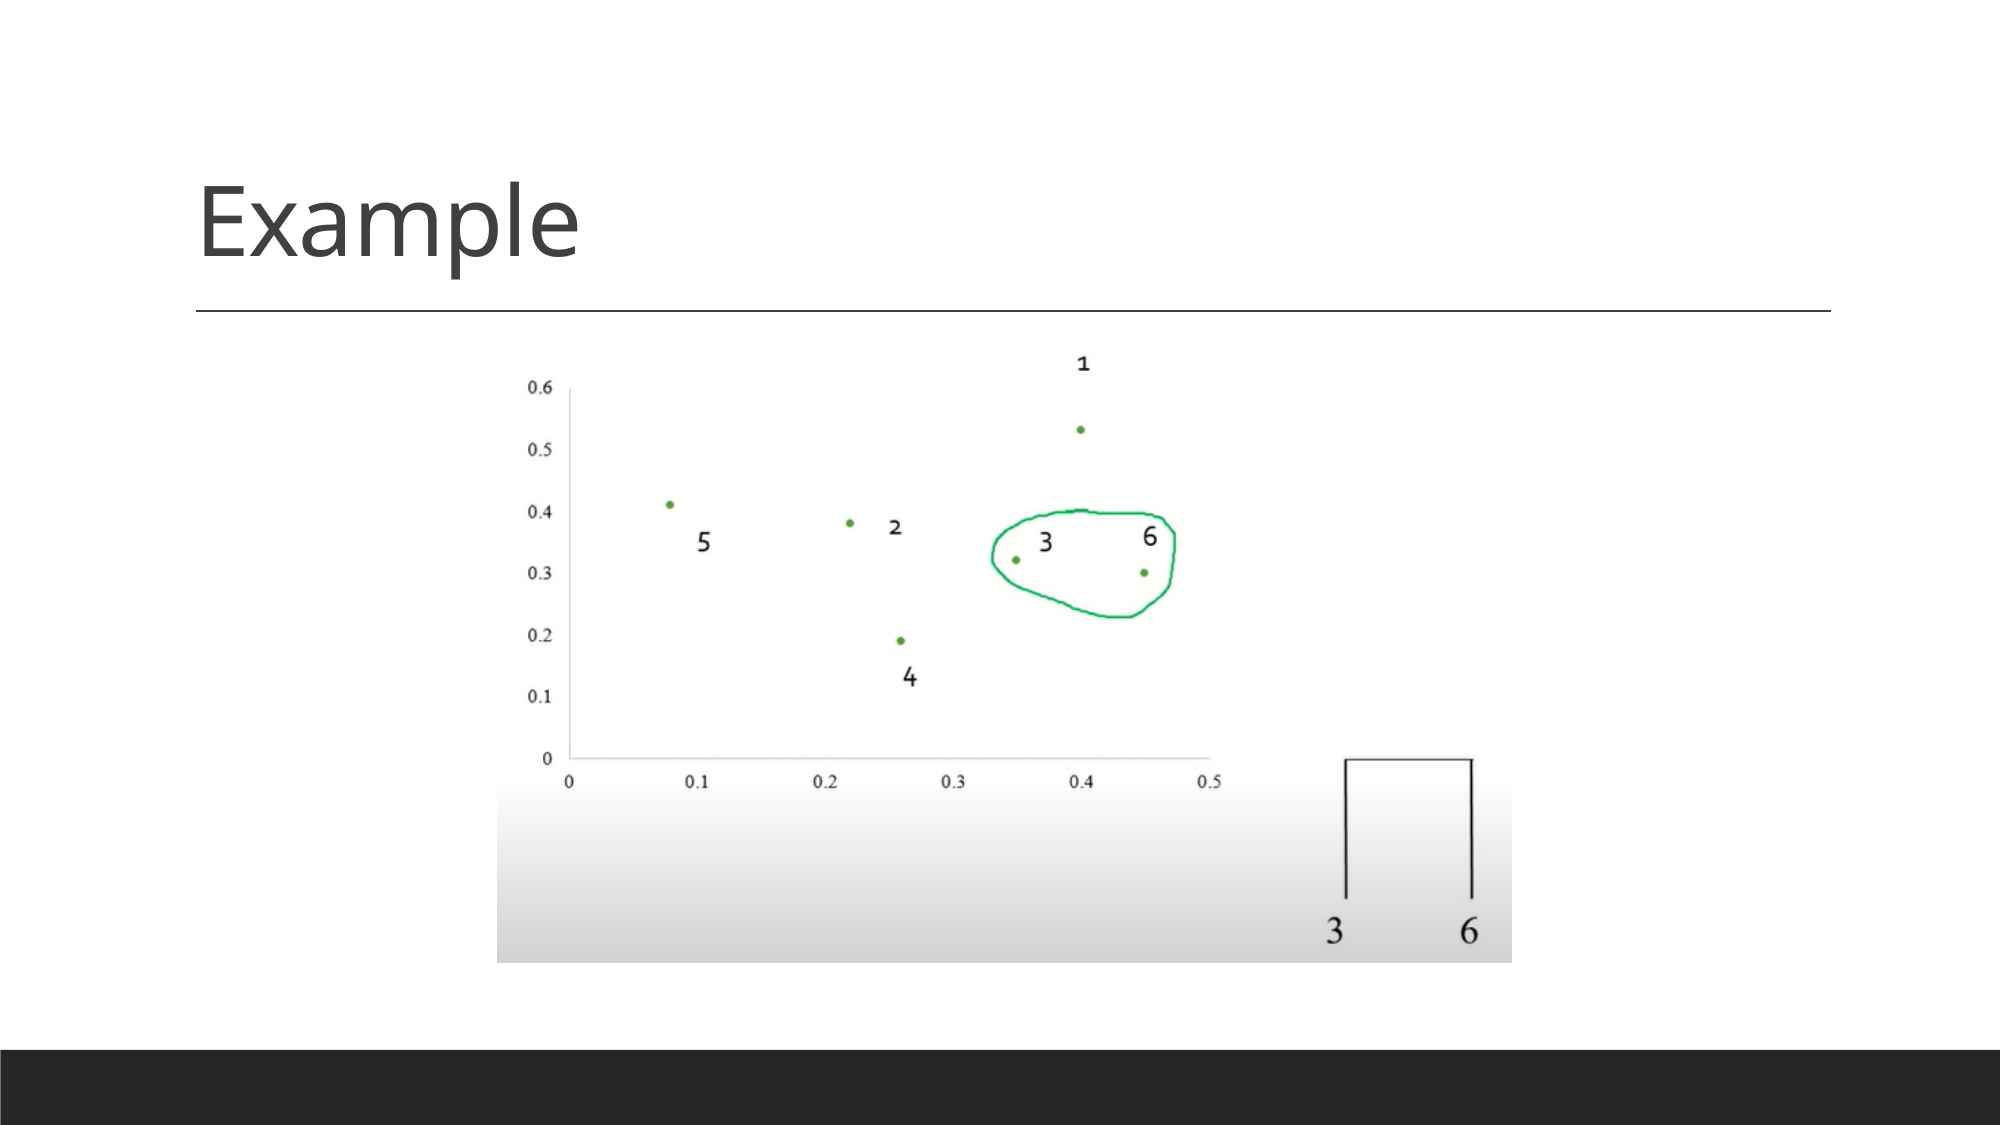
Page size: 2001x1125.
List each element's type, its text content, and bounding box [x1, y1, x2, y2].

title Example [180, 47, 1830, 285]
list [497, 345, 1513, 964]
